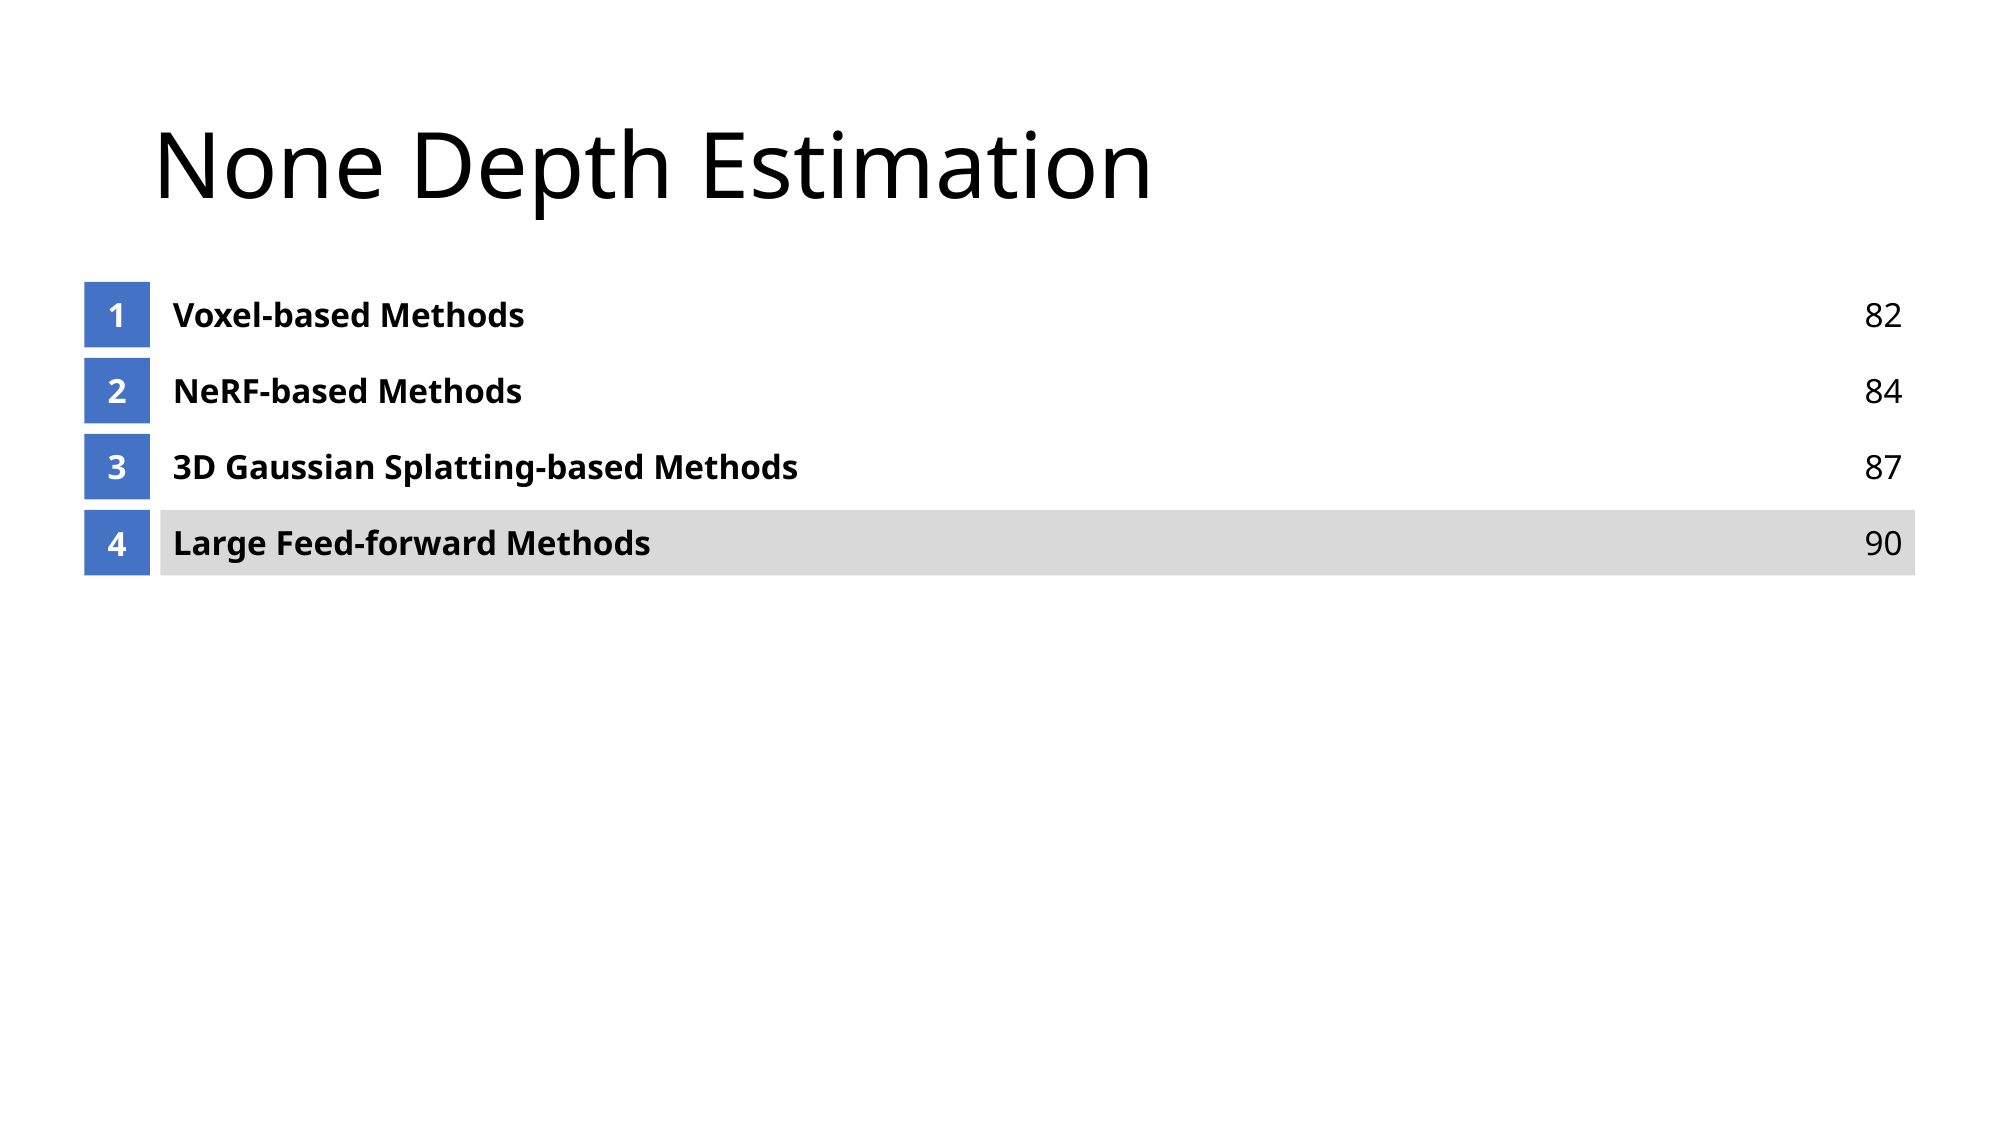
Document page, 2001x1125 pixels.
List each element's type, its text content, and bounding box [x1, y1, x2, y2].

text_box 82 [1884, 281, 1904, 348]
text_box 84 [1884, 357, 1904, 424]
text_box 2 [83, 357, 151, 424]
text_box 1 [83, 281, 151, 348]
text_box 4 [83, 509, 151, 577]
text_box Voxel-based Methods [159, 281, 761, 348]
text_box 87 [1884, 433, 1904, 500]
text_box [761, 509, 1884, 577]
title None Depth Estimation [137, 59, 1863, 278]
text_box Large Feed-forward Methods [159, 509, 761, 577]
text_box NeRF-based Methods [159, 357, 761, 424]
text_box 3 [83, 433, 151, 500]
text_box 90 [1884, 509, 1904, 577]
text_box 3D Gaussian Splatting-based Methods [159, 433, 761, 500]
text_box [1904, 509, 1916, 577]
